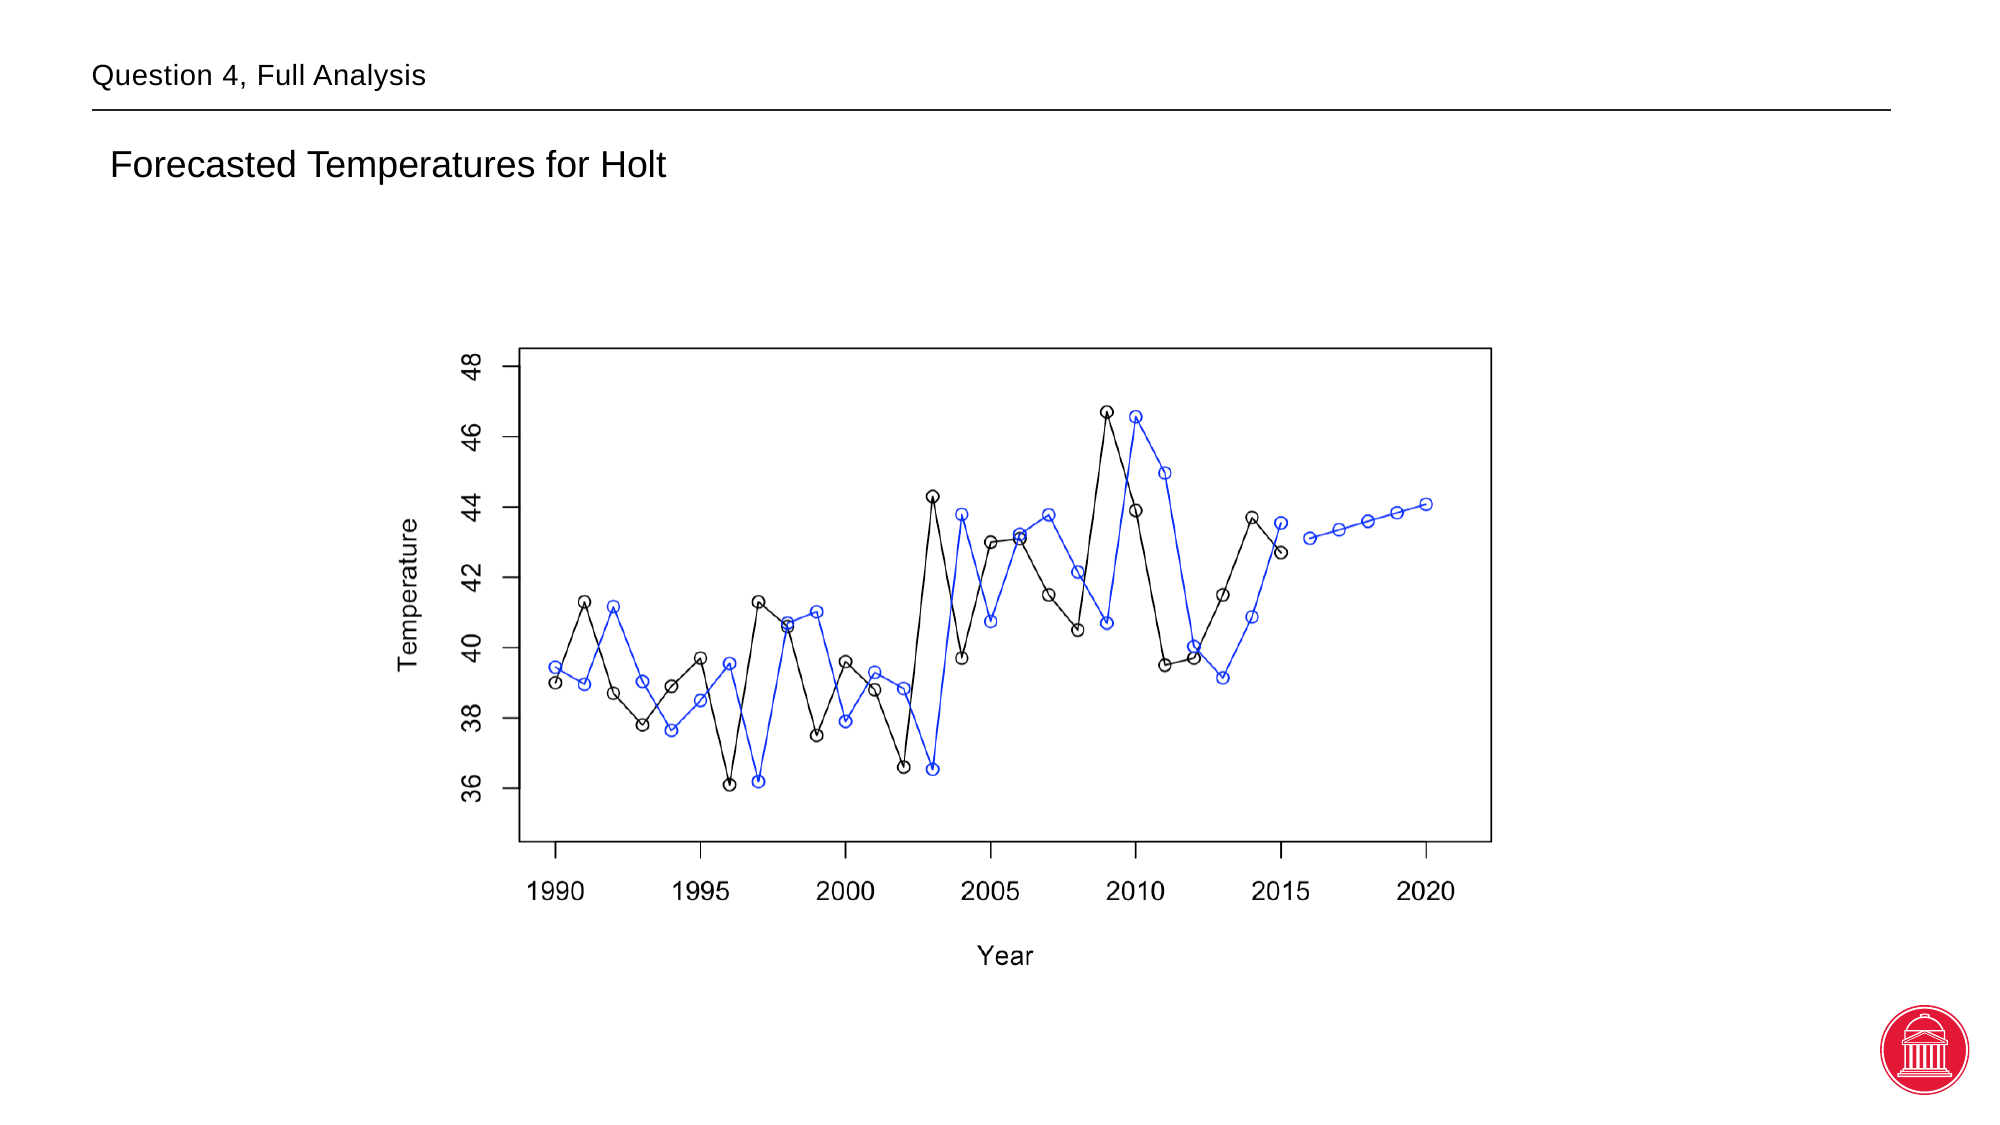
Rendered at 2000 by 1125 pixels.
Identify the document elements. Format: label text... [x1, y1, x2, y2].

text_box Forecasted Temperatures for Holt [94, 133, 682, 193]
picture [389, 277, 1610, 992]
title Question 4, Full Analysis [91, 42, 1892, 110]
